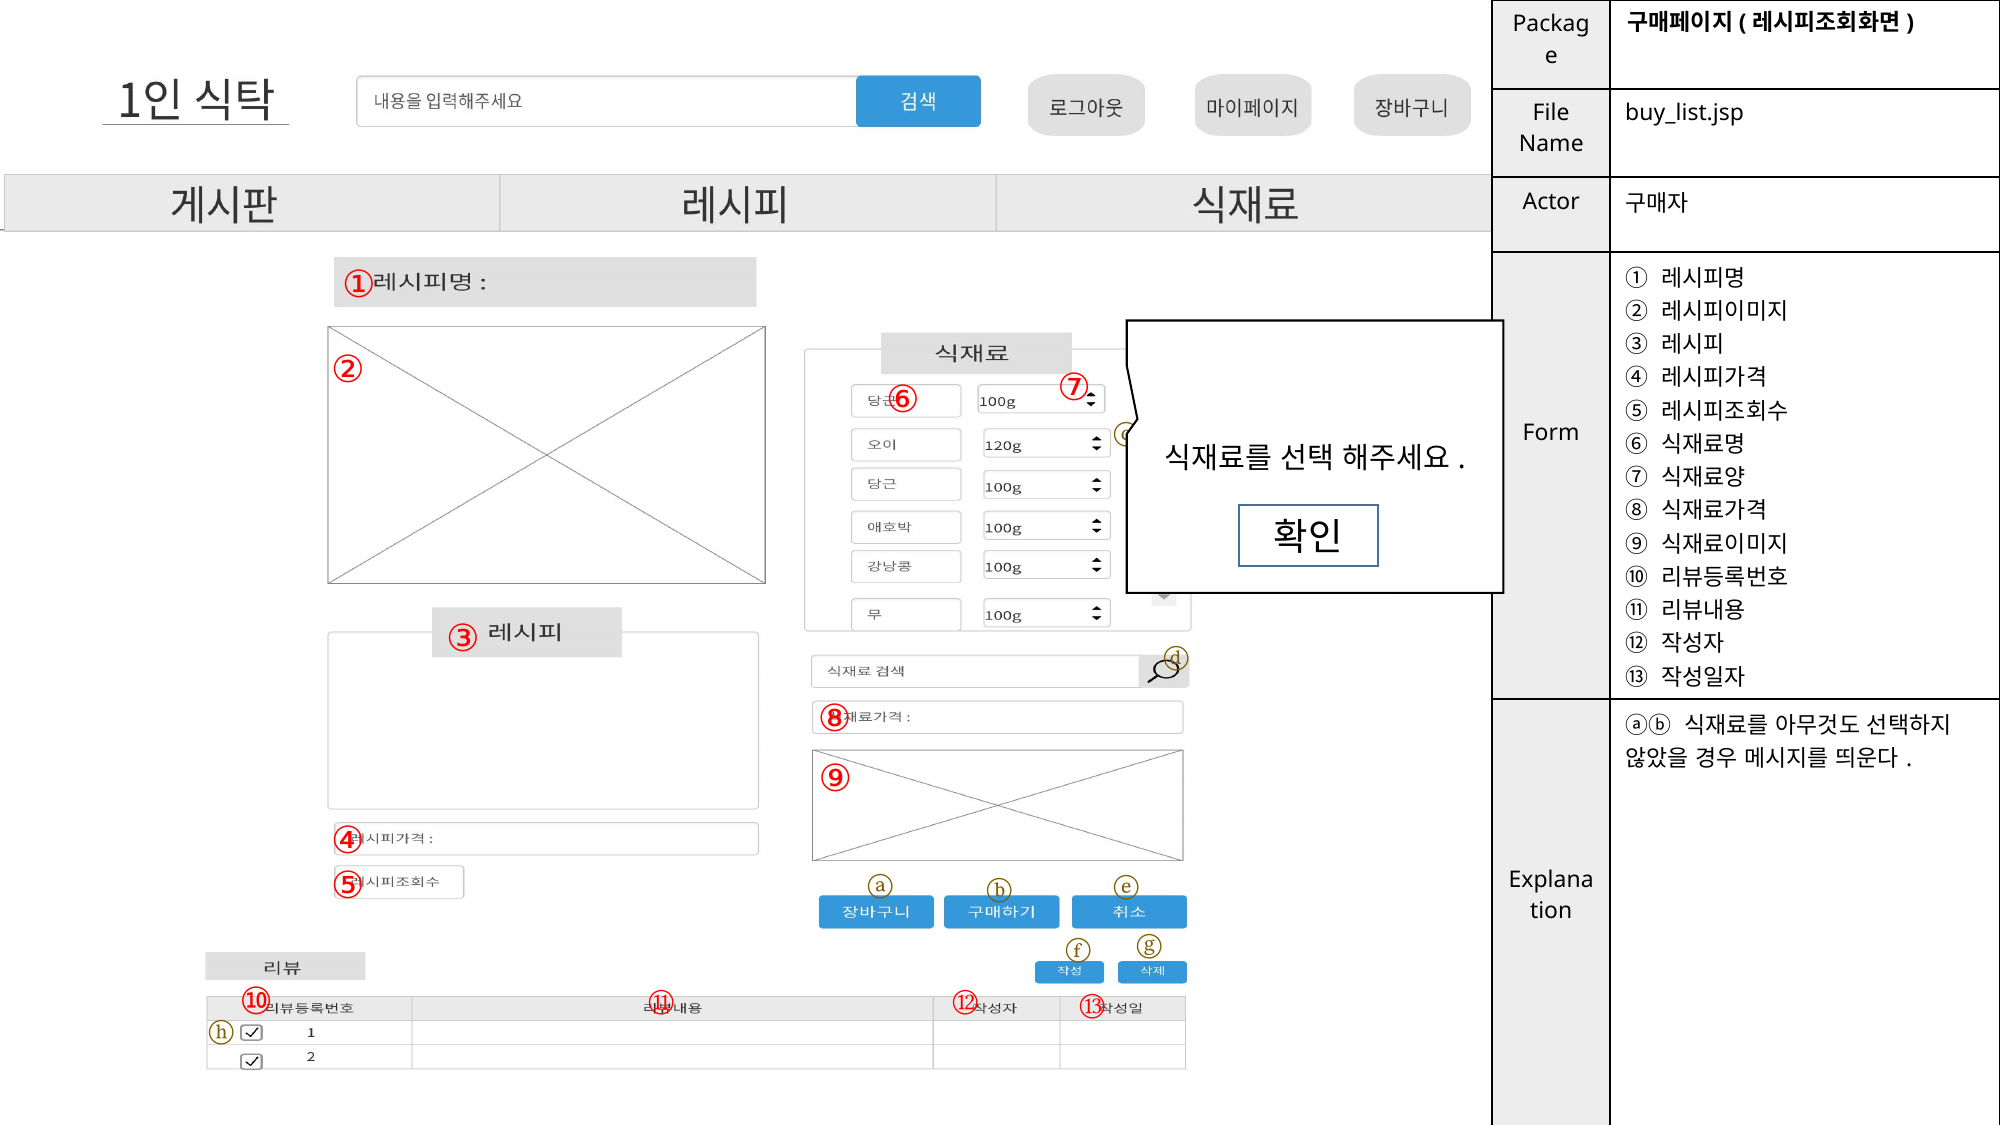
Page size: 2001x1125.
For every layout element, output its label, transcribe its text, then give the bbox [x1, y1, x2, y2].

table_cell Actor [1493, 178, 1609, 251]
table_cell 구매자 [1611, 178, 1999, 251]
table_header 게시판-게시글등록화면 [1611, 1, 1999, 88]
table_cell buy_list.jsp [1611, 90, 1999, 176]
table_cell Form [1493, 253, 1609, 698]
picture [0, 0, 1493, 1124]
text_box 구매페이지(레시피조회화면) [1612, 0, 2000, 70]
table_cell ⓐⓑ 식재료를 아무것도 선택하지 않았을 경우 메시지를 띄운다. [1611, 700, 1999, 1125]
table_cell File Name [1493, 90, 1609, 176]
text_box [1126, 320, 1504, 593]
table_cell ① 레시피명 ② 레시피이미지 ③ 레시피 ④ 레시피가격 ⑤ 레시피조회수 ⑥ 식재료명 ⑦ 식재료양 ⑧ 식재료가격 ⑨ 식재료이미지 ⑩ 리뷰등록번호 ⑪ 리뷰내용 ⑫ 작성자 ⑬ 작성일자 [1611, 253, 1999, 698]
table_header Package [1493, 1, 1609, 88]
table_cell Explanation [1493, 700, 1609, 1125]
